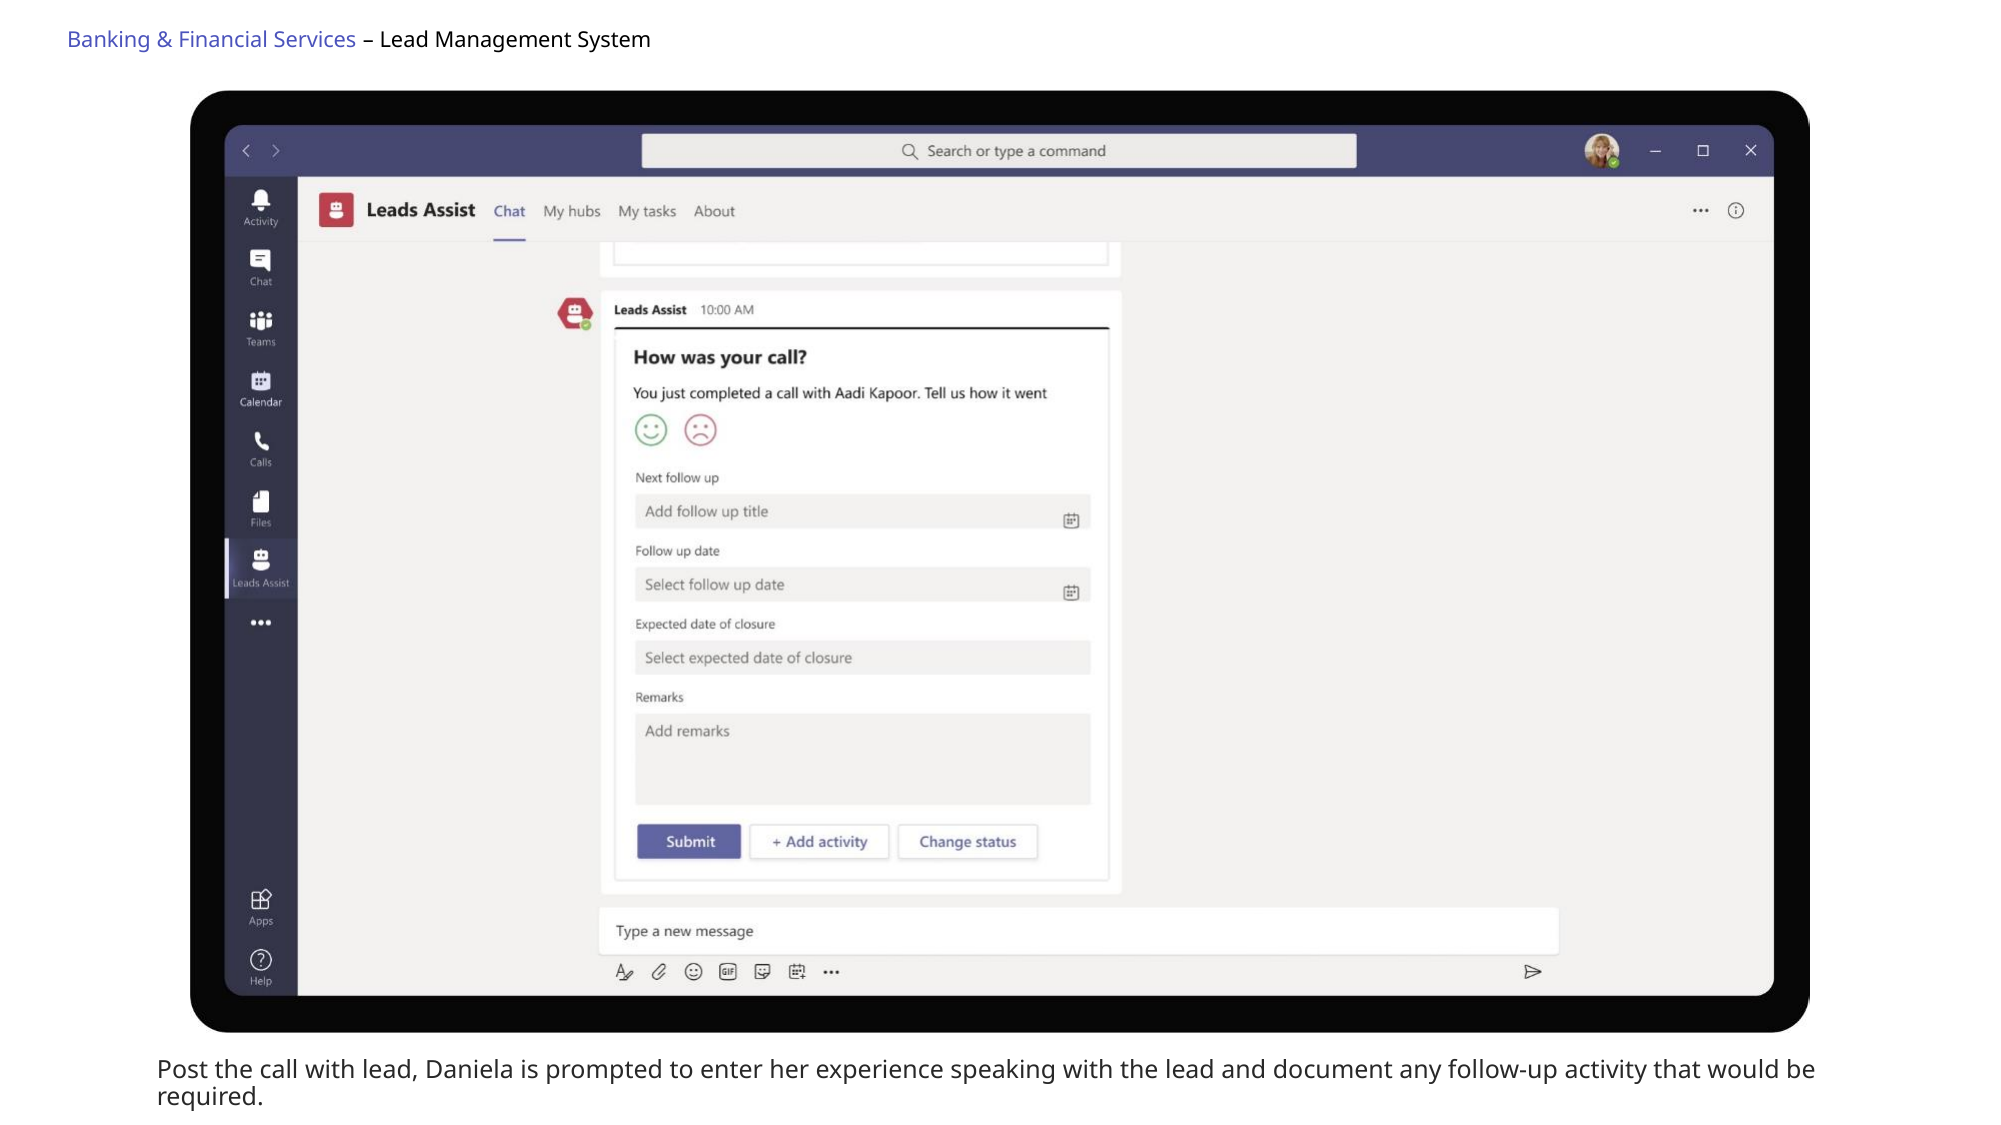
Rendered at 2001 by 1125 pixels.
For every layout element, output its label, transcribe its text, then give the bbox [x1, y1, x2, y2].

picture [190, 89, 1811, 1034]
text_box Banking & Financial Services – Lead Management System [52, 18, 1552, 60]
text_box Post the call with lead, Daniela is prompted to enter her experience speaking with the lead and document any follow-up activity that would be required. [126, 1033, 1884, 1125]
